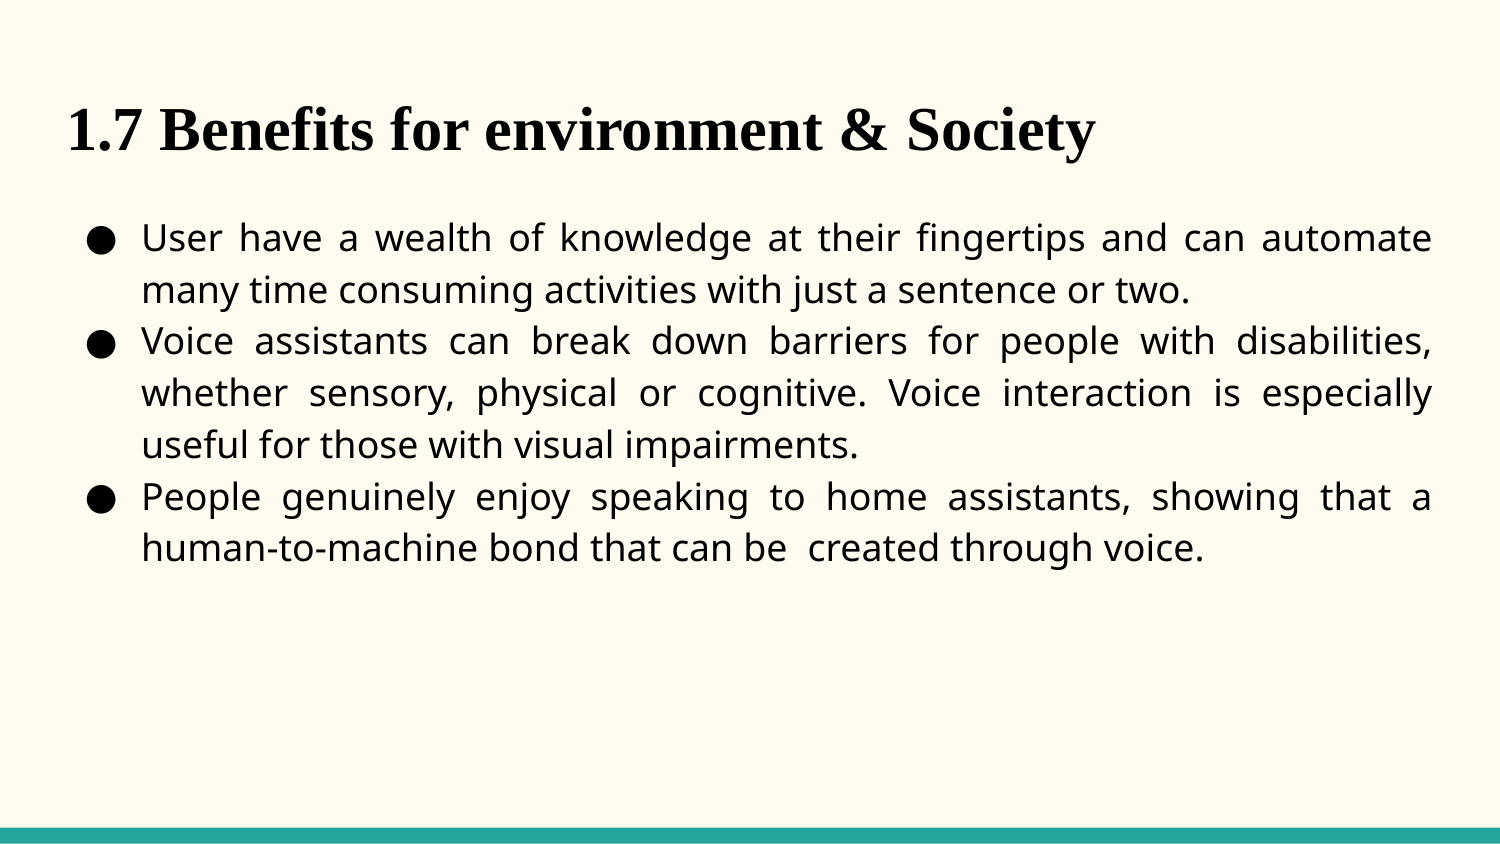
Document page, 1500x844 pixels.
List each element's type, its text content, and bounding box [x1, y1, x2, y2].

list User have a wealth of knowledge at their fingertips and can automate many time consuming activities with just a sentence or two. Voice assistants can break down barriers for people with disabilities, whether sensory, physical or cognitive. Voice interaction is especially useful for those with visual impairments. People genuinely enjoy speaking to home assistants, showing that a human-to-machine bond that can be created through voice. [51, 192, 1449, 750]
title 1.7 Benefits for environment & Society [51, 72, 1449, 174]
